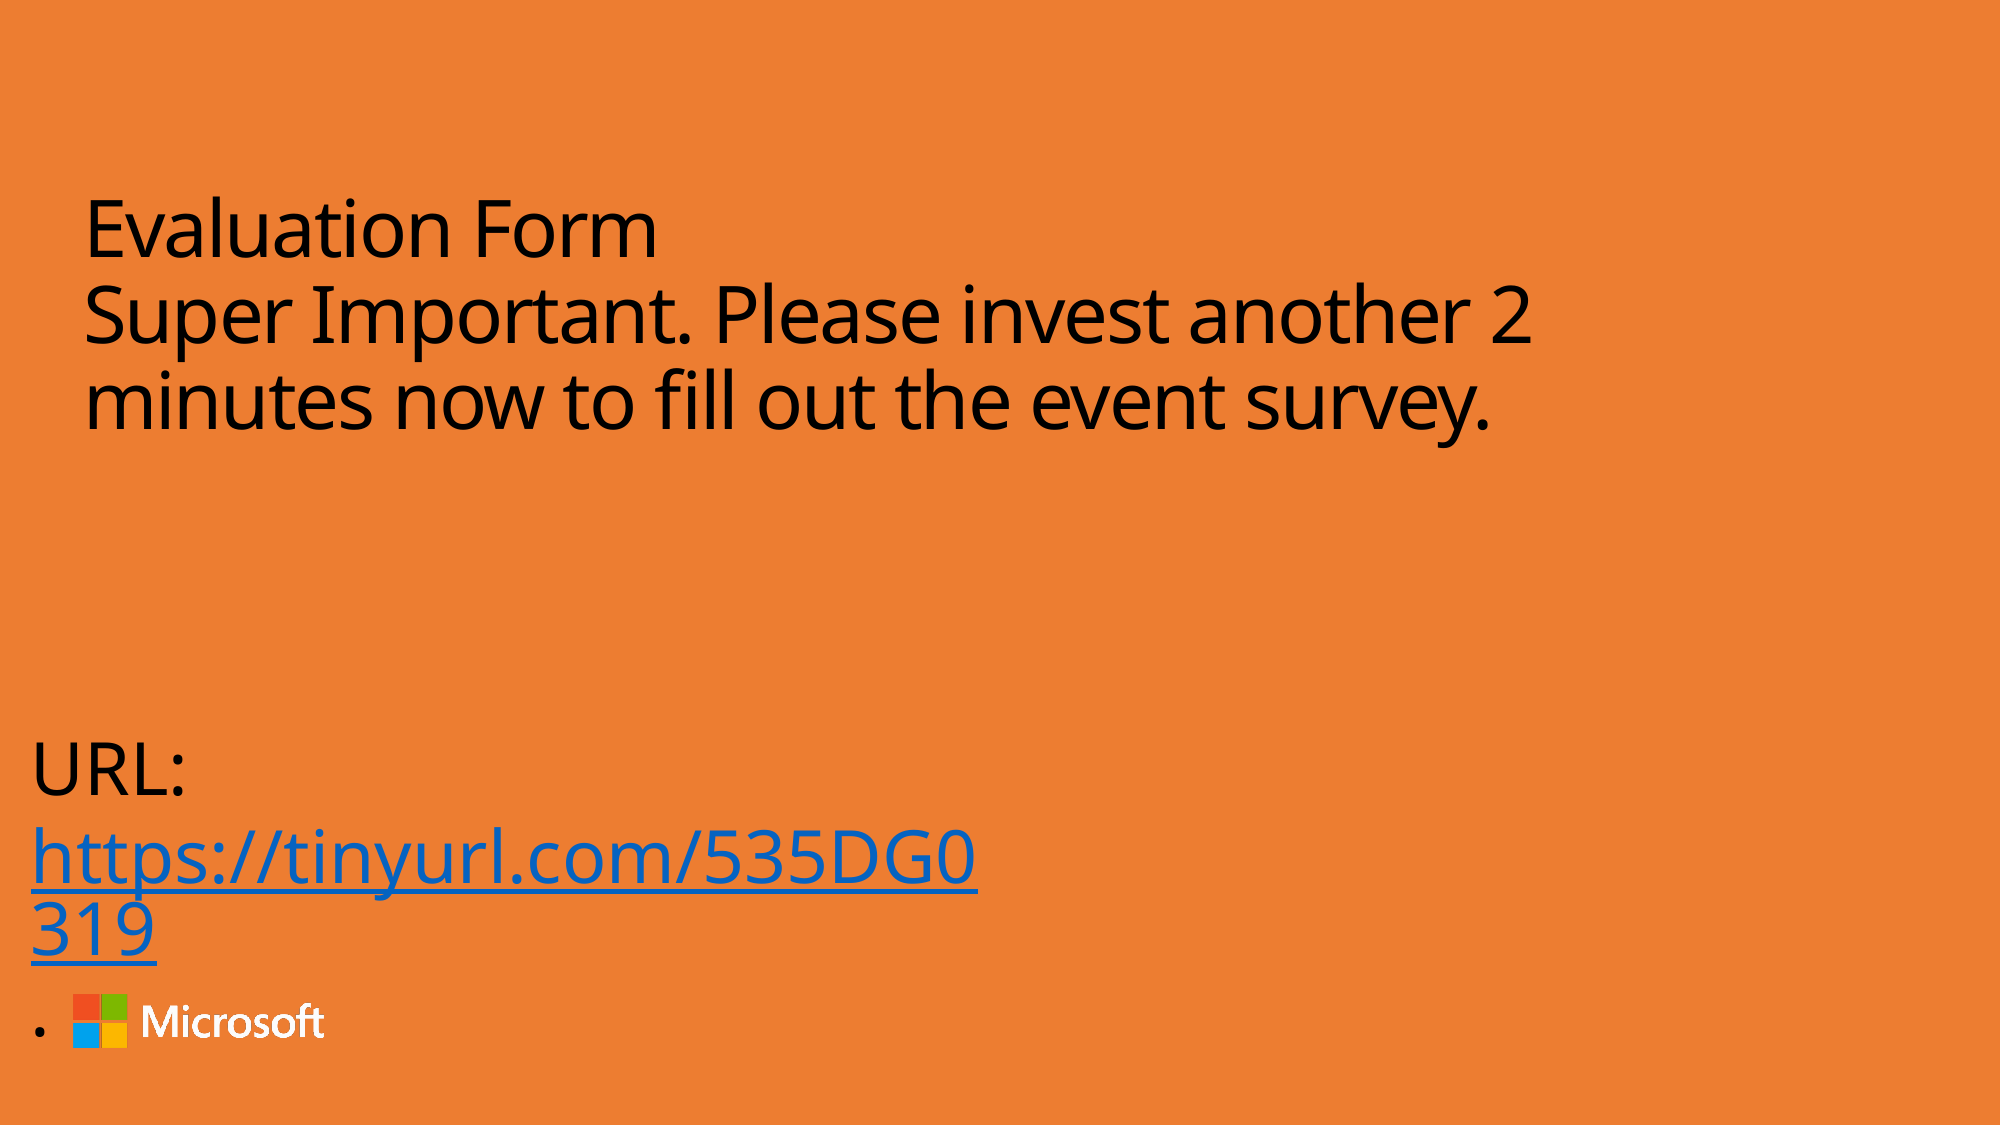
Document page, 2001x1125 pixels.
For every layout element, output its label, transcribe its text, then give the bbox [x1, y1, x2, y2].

title Evaluation Form Super Important. Please invest another 2 minutes now to fill out the event survey. [59, 173, 1677, 470]
list URL: https://tinyurl.com/535DG0319. [6, 714, 1036, 1009]
picture [73, 1009, 324, 1048]
